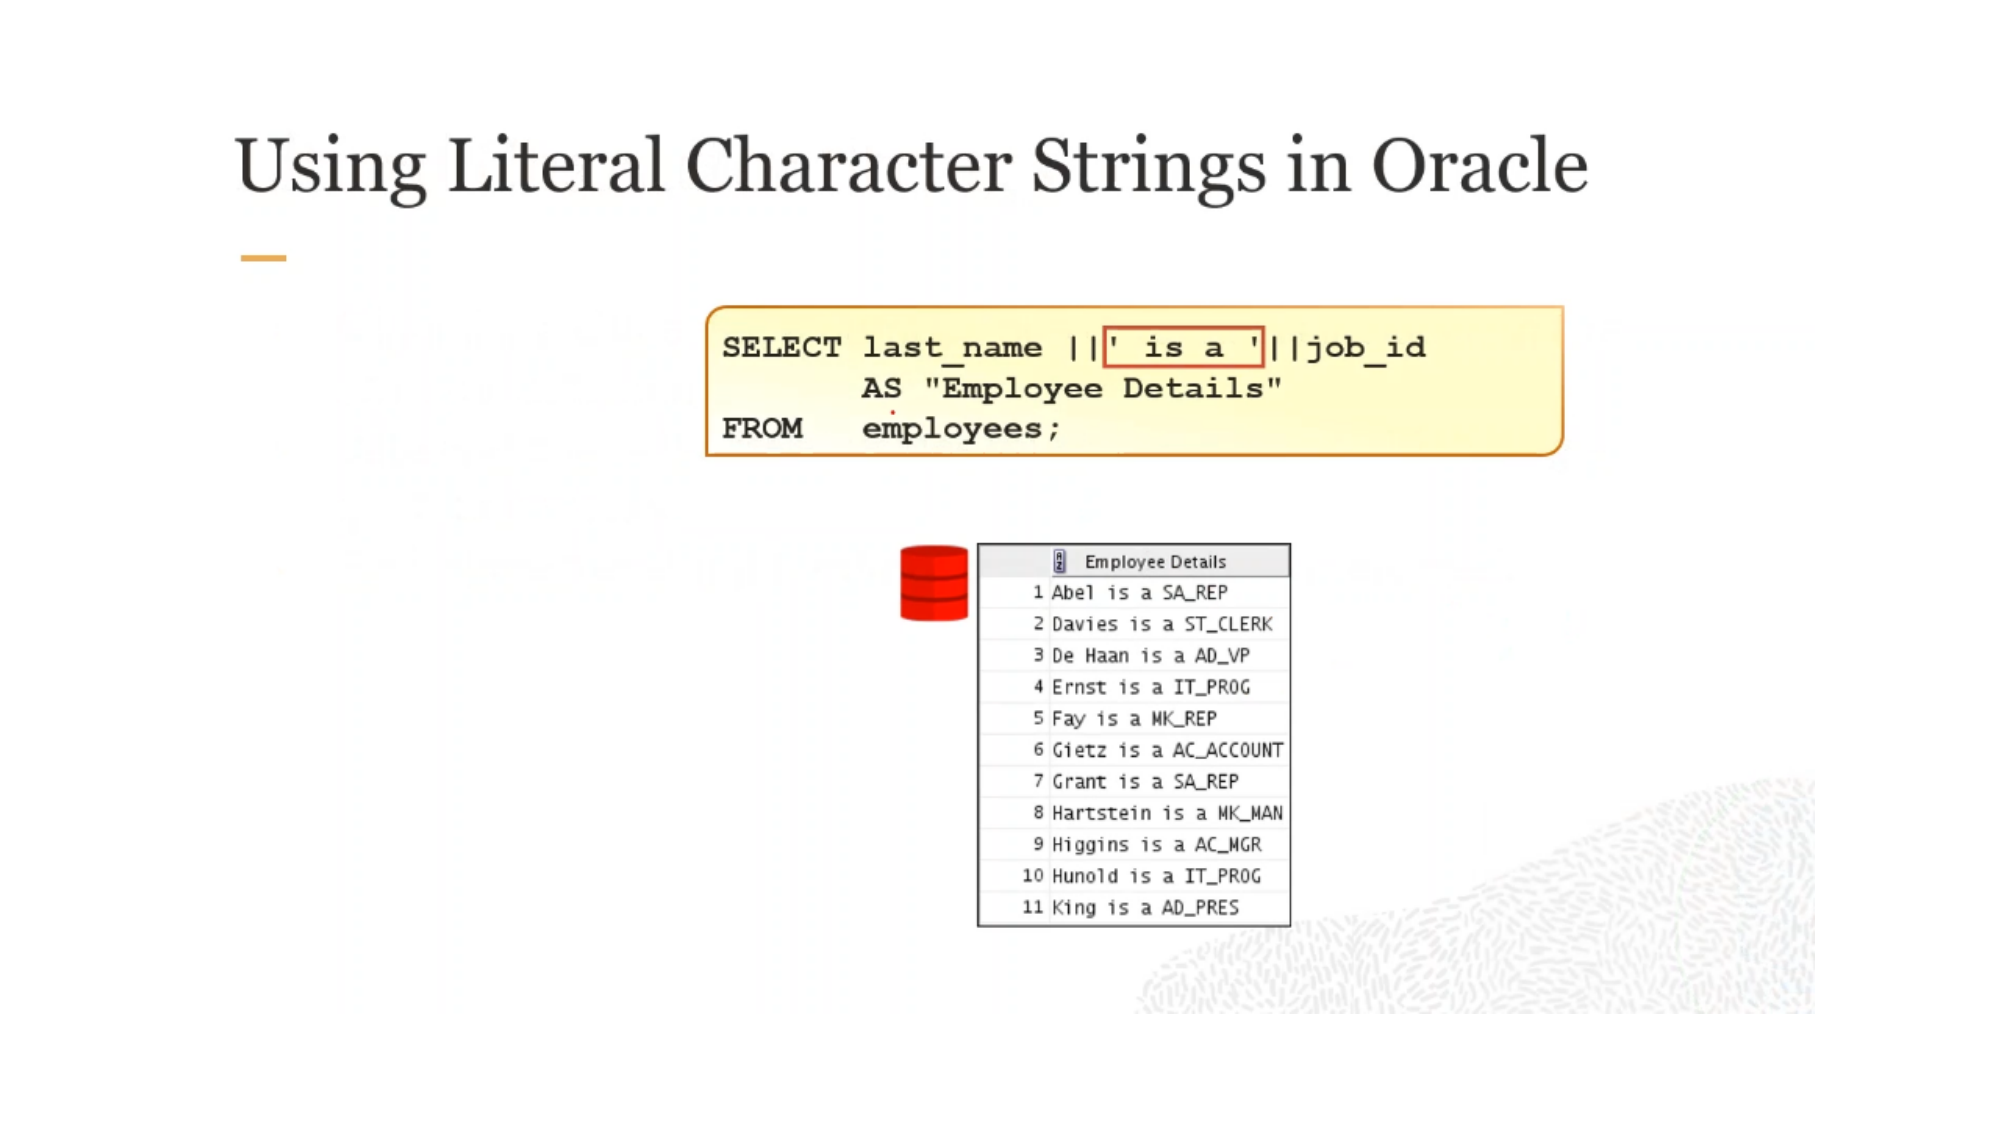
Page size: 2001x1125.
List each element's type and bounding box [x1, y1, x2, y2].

picture [185, 110, 1815, 1015]
